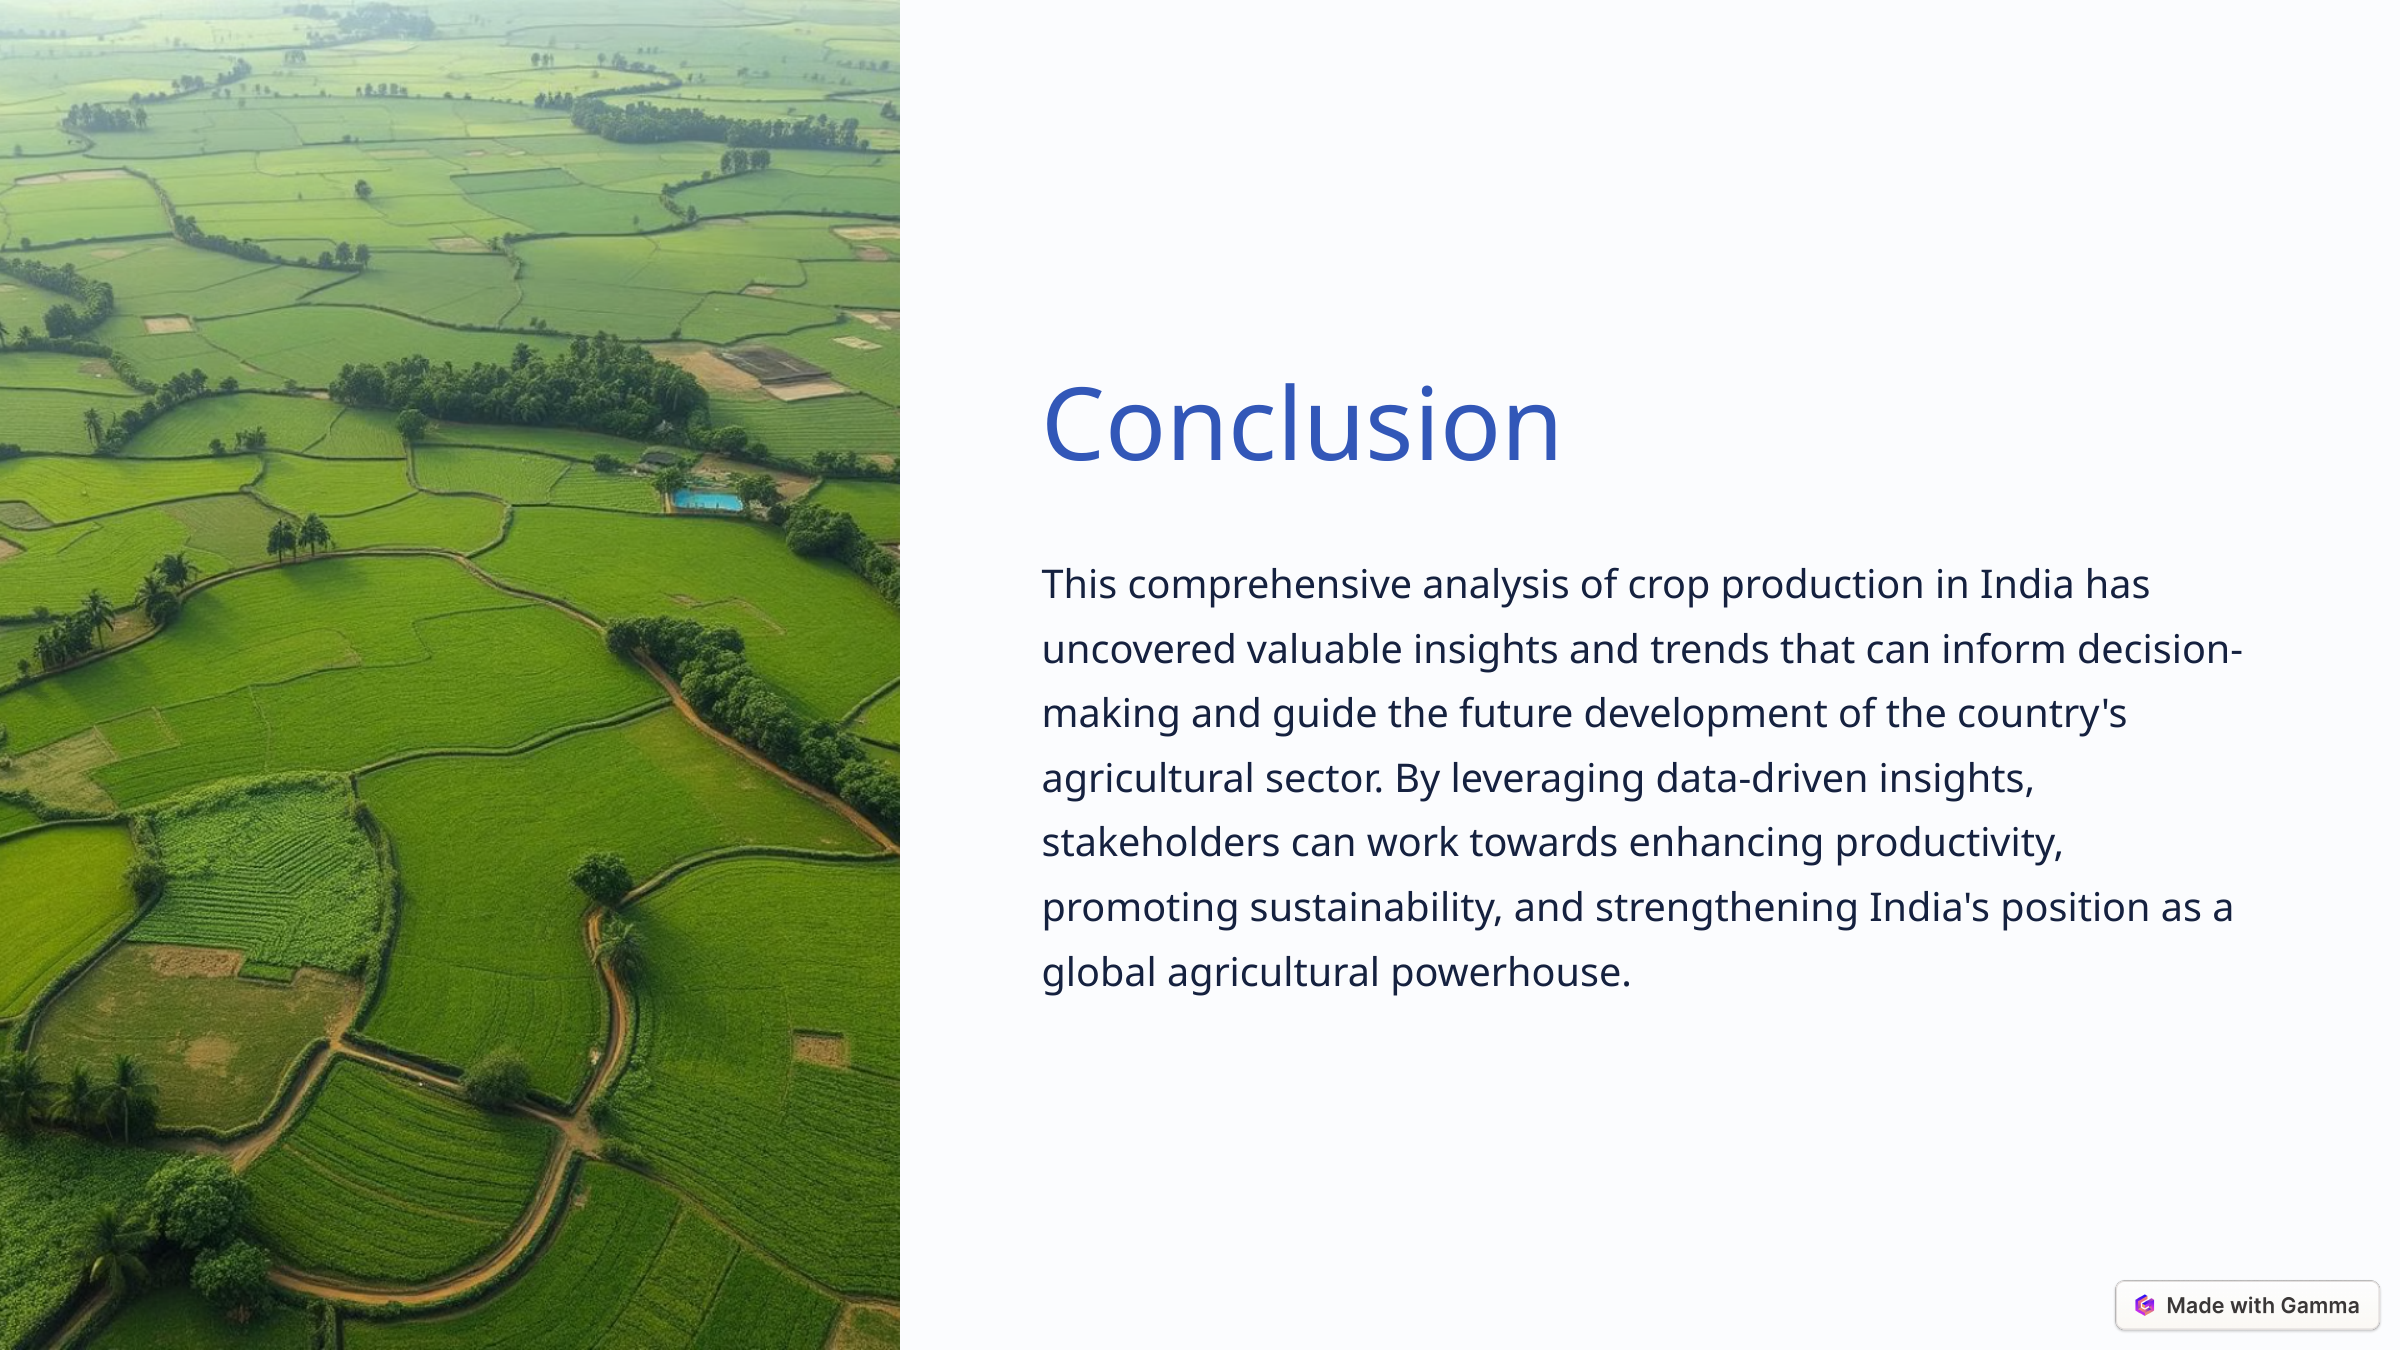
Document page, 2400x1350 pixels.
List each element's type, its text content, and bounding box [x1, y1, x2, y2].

text_box Conclusion [1041, 354, 2055, 482]
text_box This comprehensive analysis of crop production in India has uncovered valuable insights and trends that can inform decision-making and guide the future development of the country's agricultural sector. By leveraging data-driven insights, stakeholders can work towards enhancing productivity, promoting sustainability, and strengthening India's position as a global agricultural powerhouse. [1041, 541, 2259, 996]
picture [0, 0, 900, 1350]
picture [2106, 1271, 2389, 1339]
